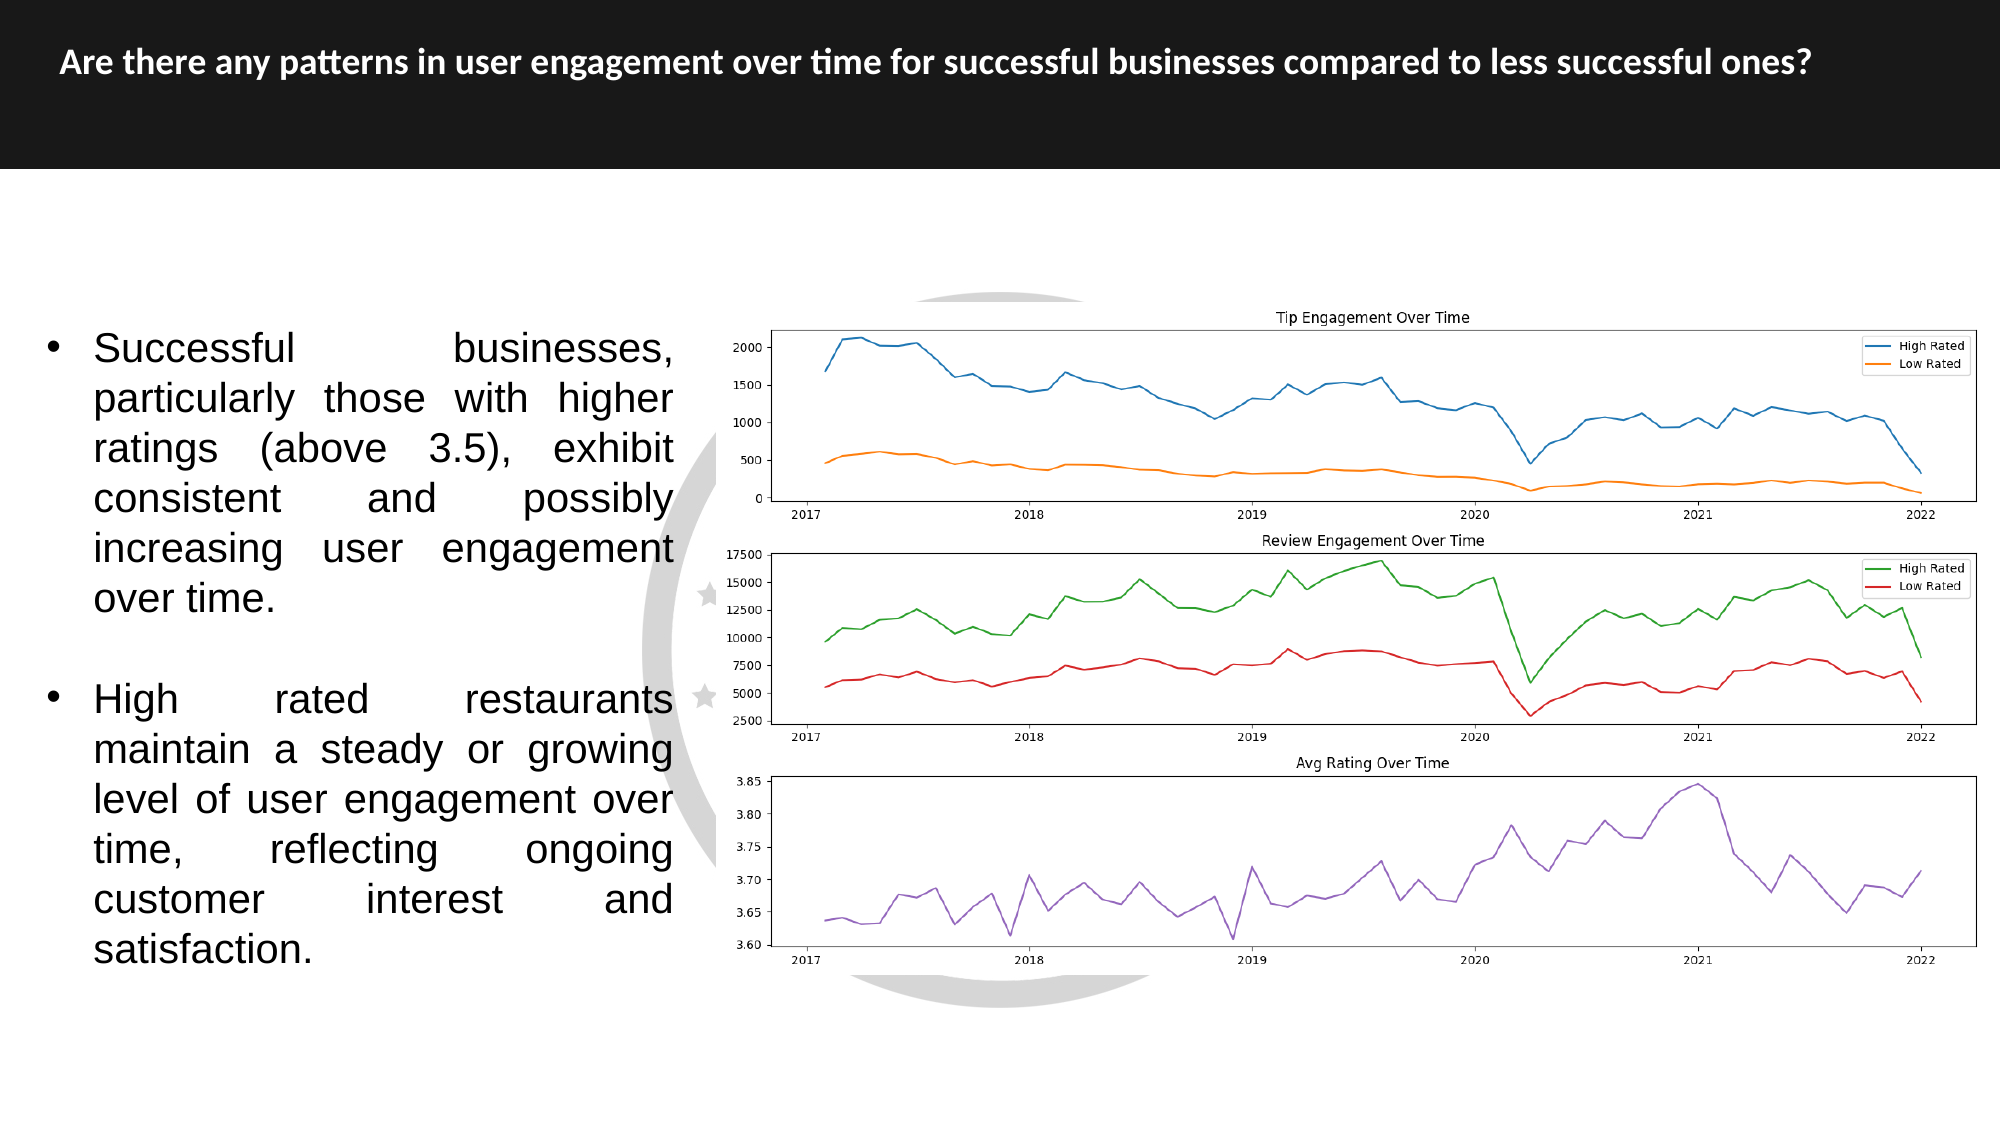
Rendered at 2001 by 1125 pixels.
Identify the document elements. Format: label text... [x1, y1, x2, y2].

list Successful businesses, particularly those with higher ratings (above 3.5), exhibit consistent and possibly increasing user engagement over time. High rated restaurants maintain a steady or growing level of user engagement over time, reflecting ongoing customer interest and satisfaction. [31, 313, 690, 979]
title Are there any patterns in user engagement over time for successful businesses compared to less successful ones? [43, 0, 1934, 103]
picture [0, 0, 2000, 1125]
